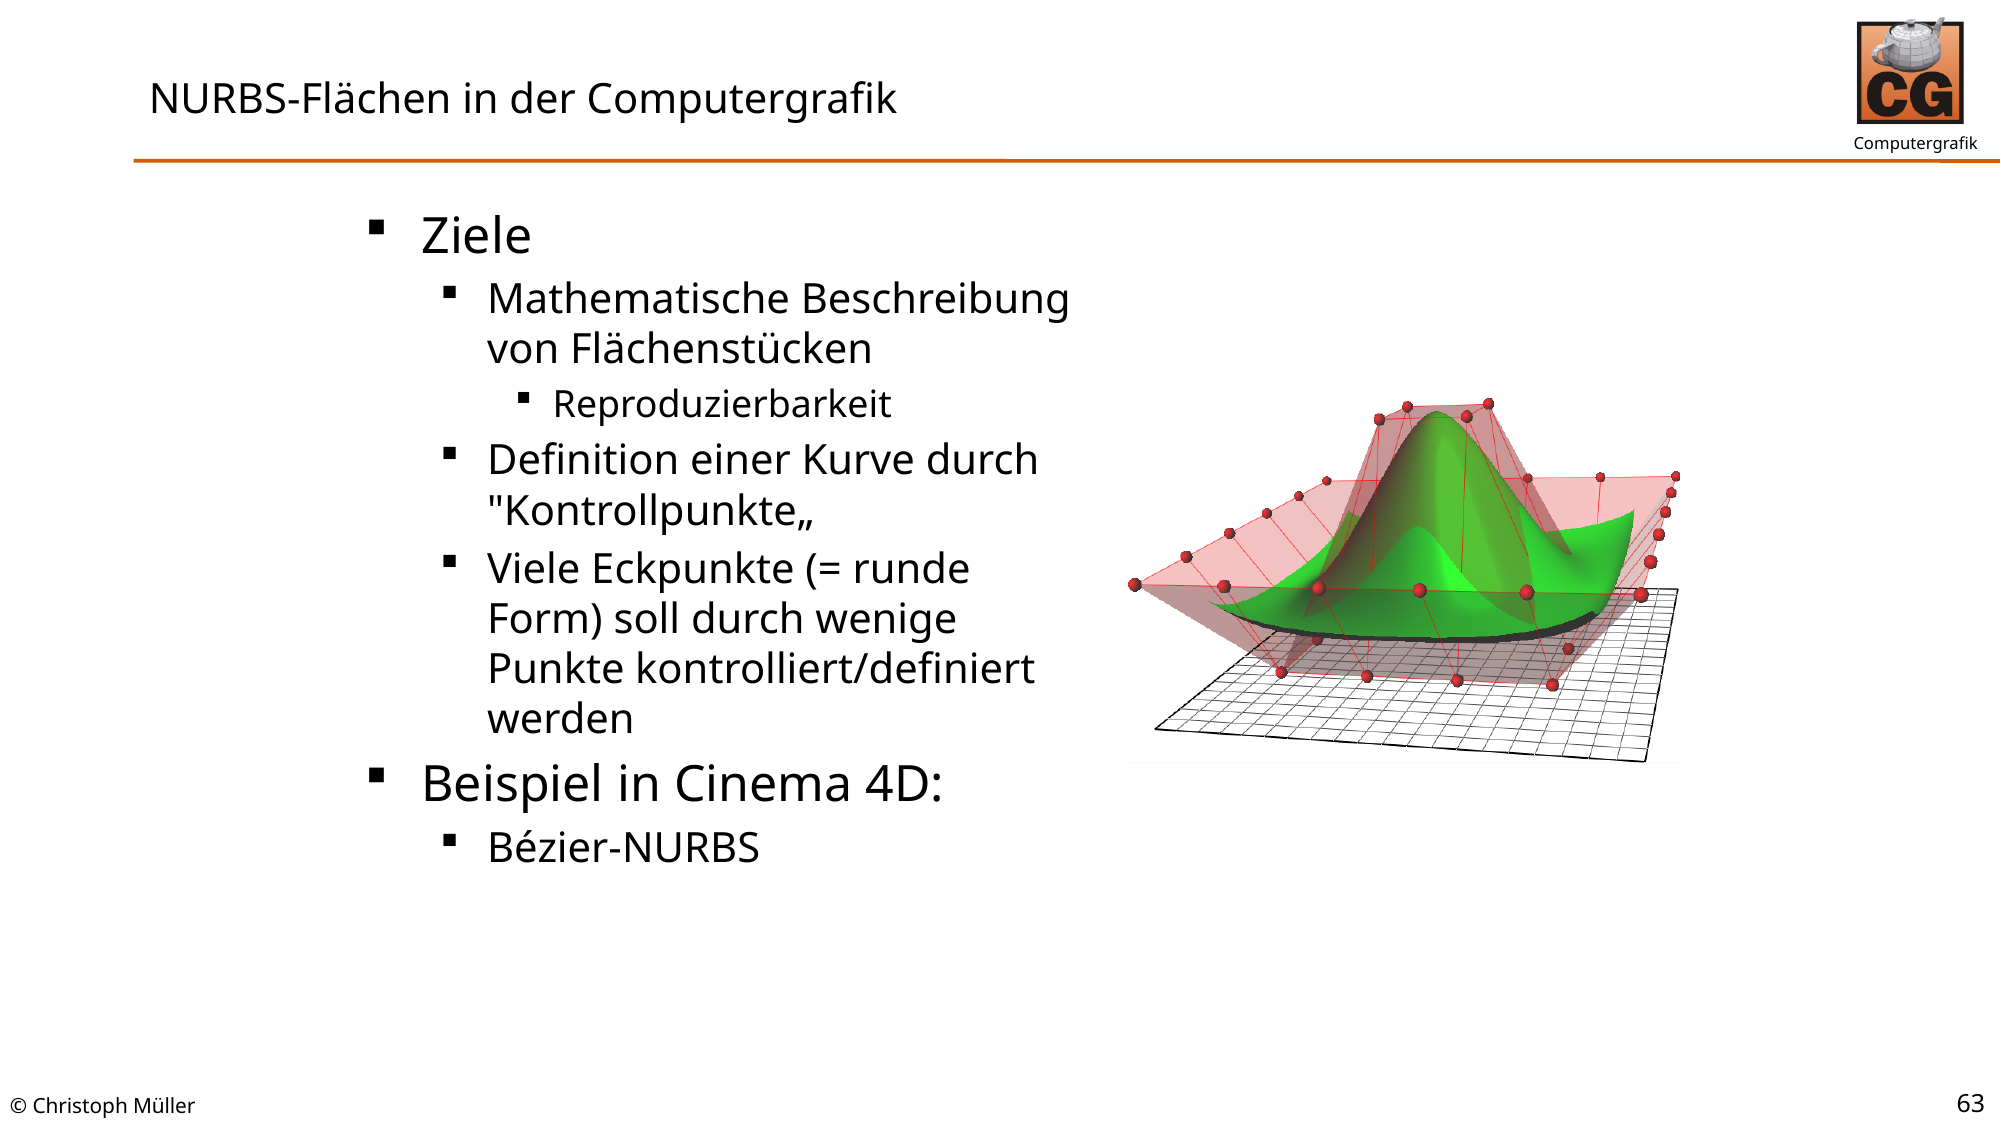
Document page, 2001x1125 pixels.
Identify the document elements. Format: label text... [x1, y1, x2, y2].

title NURBS-Flächen in der Computergrafik [133, 42, 1457, 151]
list Ziele Mathematische Beschreibung von Flächenstücken Reproduzierbarkeit Definition einer Kurve durch "Kontrollpunkte„ Viele Eckpunkte (= runde Form) soll durch wenige Punkte kontrolliert/definiert werden Beispiel in Cinema 4D: Bézier-NURBS [349, 196, 1094, 1059]
picture [1850, 15, 1970, 130]
picture [1128, 398, 1680, 763]
